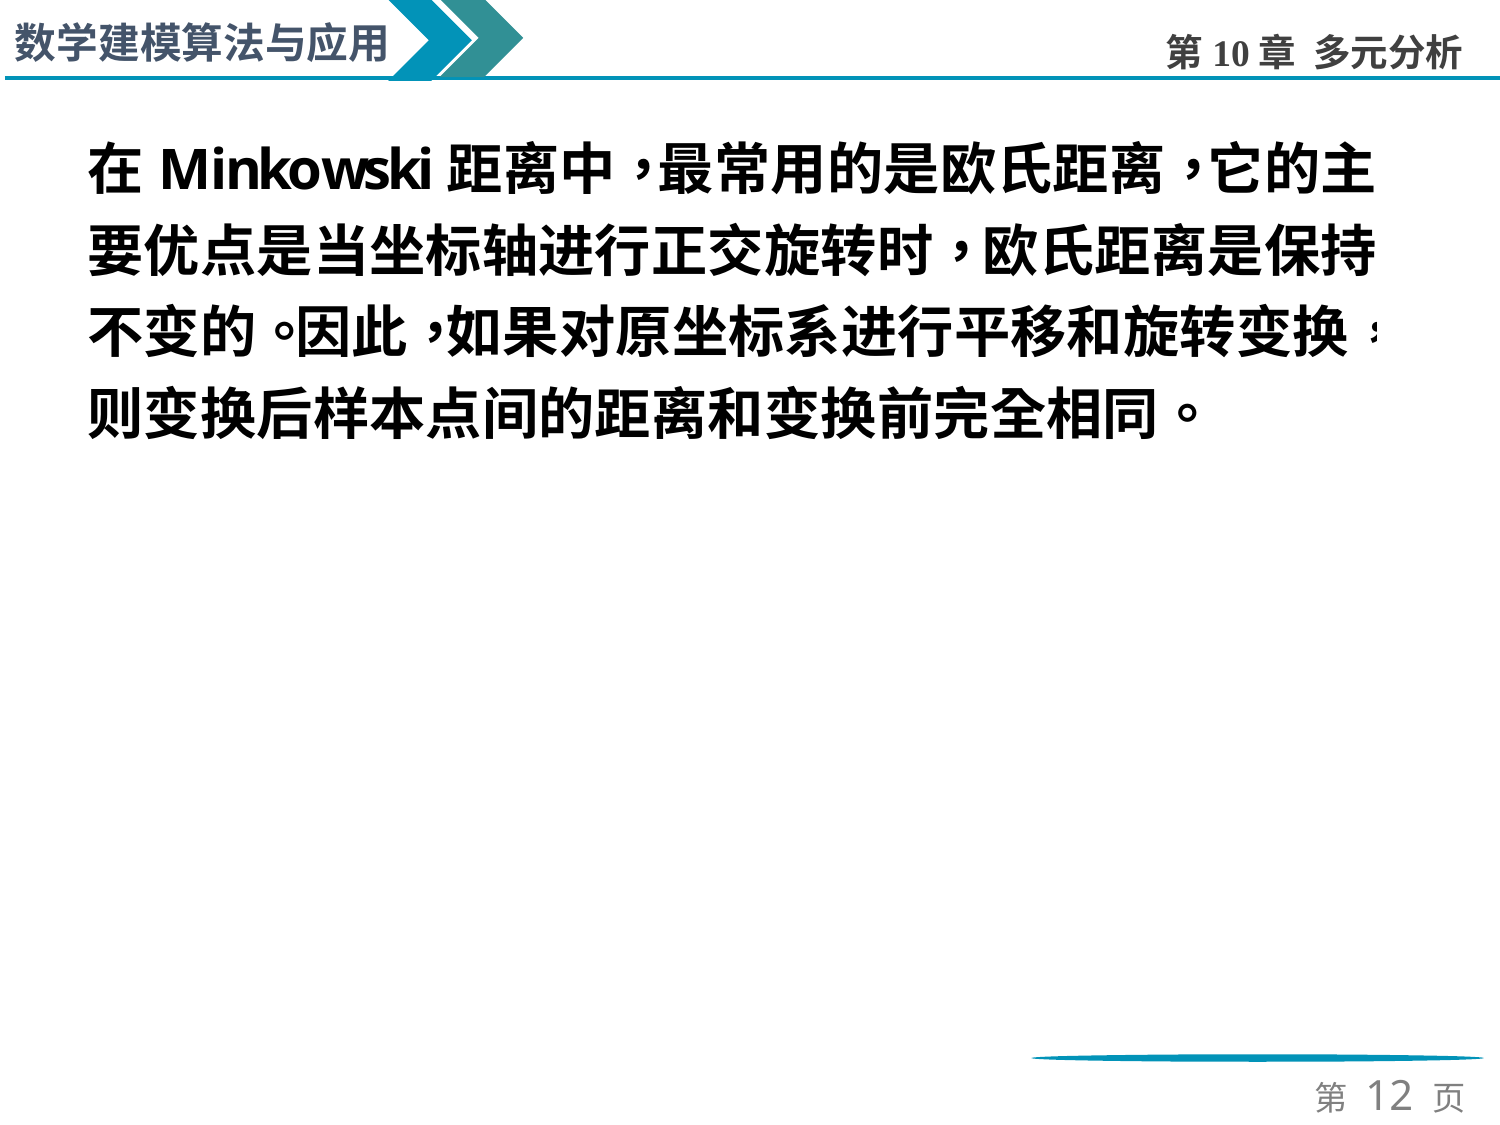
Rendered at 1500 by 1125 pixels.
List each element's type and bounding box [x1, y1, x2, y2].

text_box [87, 131, 1377, 594]
